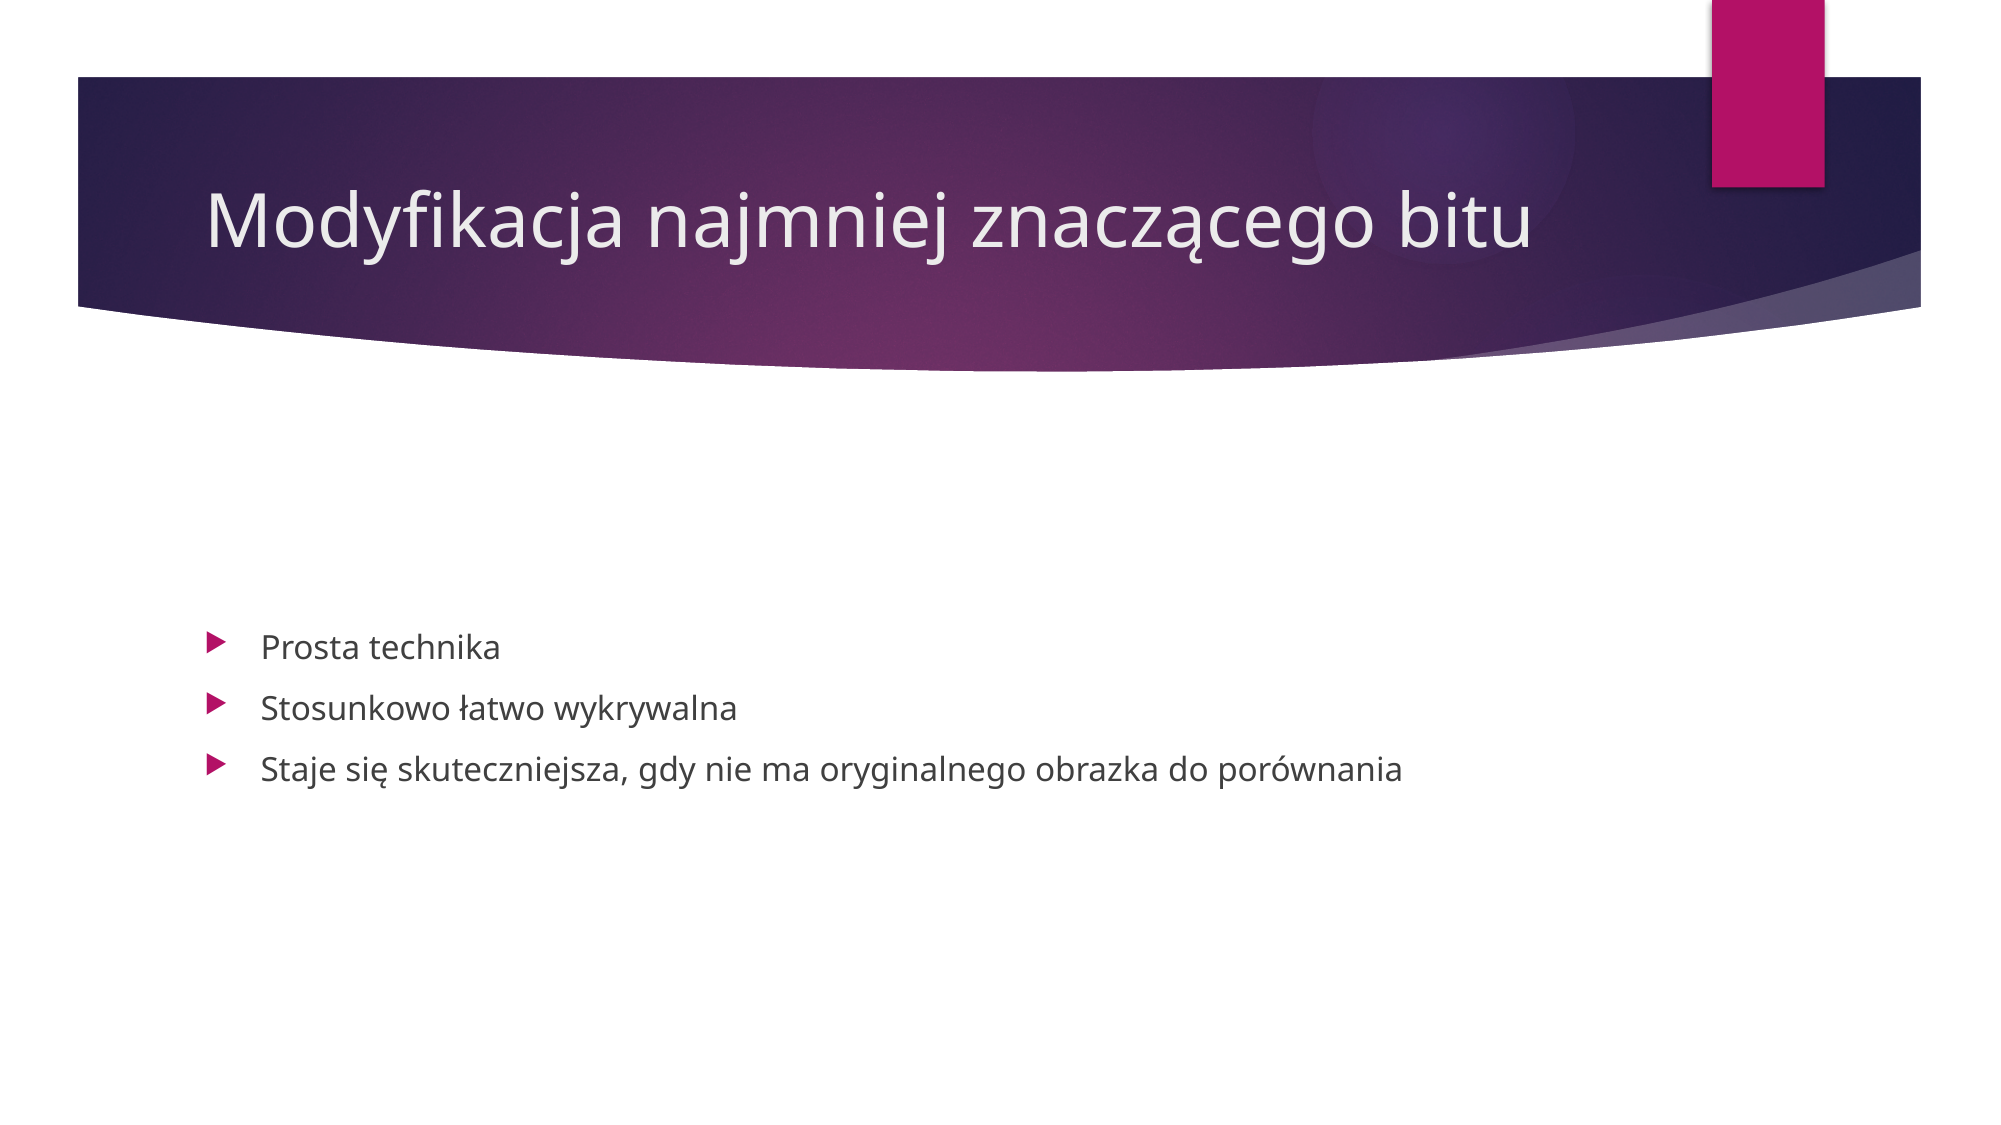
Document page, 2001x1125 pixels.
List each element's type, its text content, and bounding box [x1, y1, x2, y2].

title Modyfikacja najmniej znaczącego bitu [189, 159, 1627, 276]
list Prosta technika Stosunkowo łatwo wykrywalna Staje się skuteczniejsza, gdy nie ma oryginalnego obrazka do porównania [189, 427, 1821, 988]
